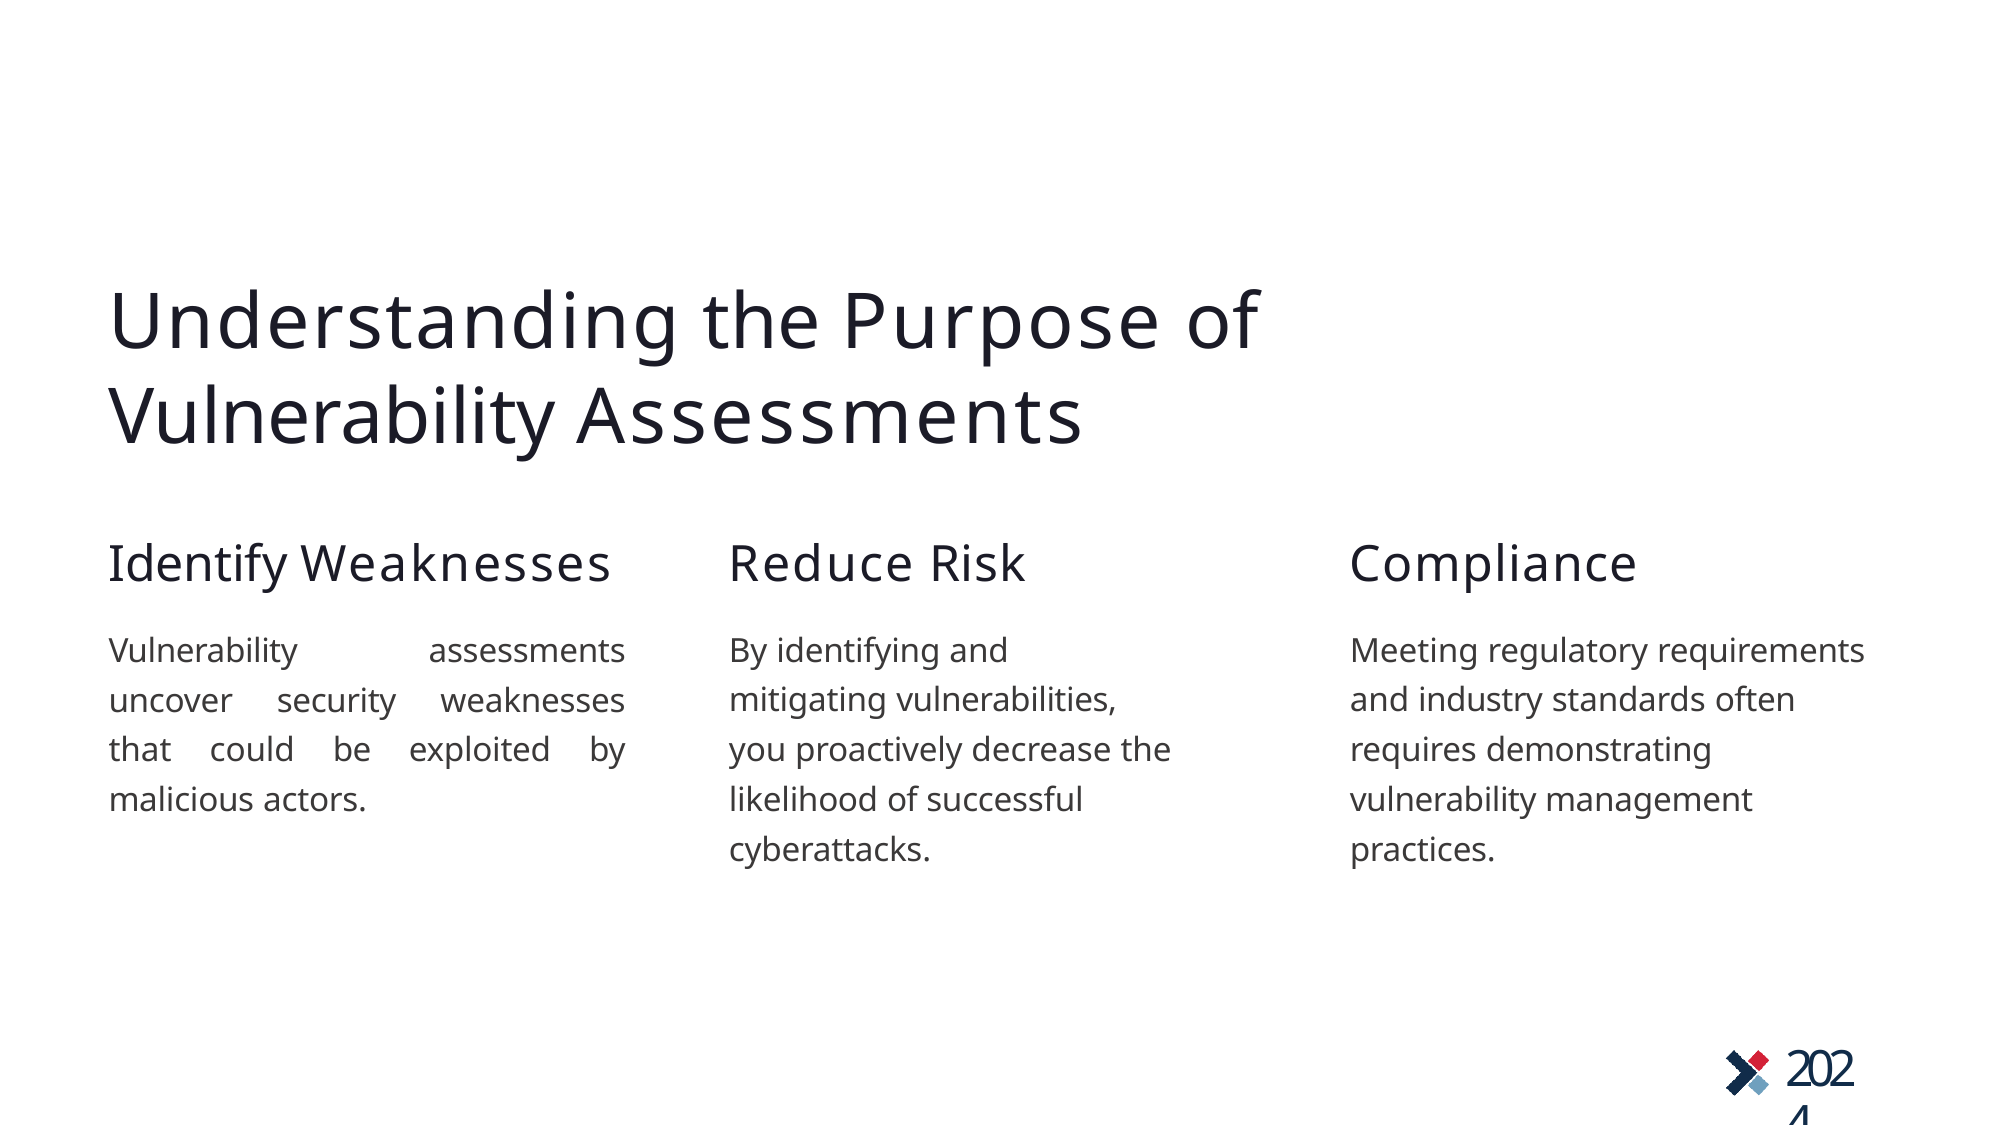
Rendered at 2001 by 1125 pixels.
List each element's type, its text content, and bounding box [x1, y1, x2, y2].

text_box Reduce Risk By identifying and mitigating vulnerabilities, you proactively decrease the likelihood of successful cyberattacks. [726, 529, 1174, 869]
title Understanding the Purpose of Vulnerability Assessments [106, 266, 1656, 460]
text_box Identify Weaknesses Vulnerability assessments uncover security weaknesses that could be exploited by malicious actors. [106, 529, 627, 819]
slide_number 2024 [1785, 1041, 1866, 1125]
picture [1725, 1049, 1769, 1096]
text_box Compliance Meeting regulatory requirements and industry standards often requires demonstrating vulnerability management practices. [1347, 529, 1883, 869]
